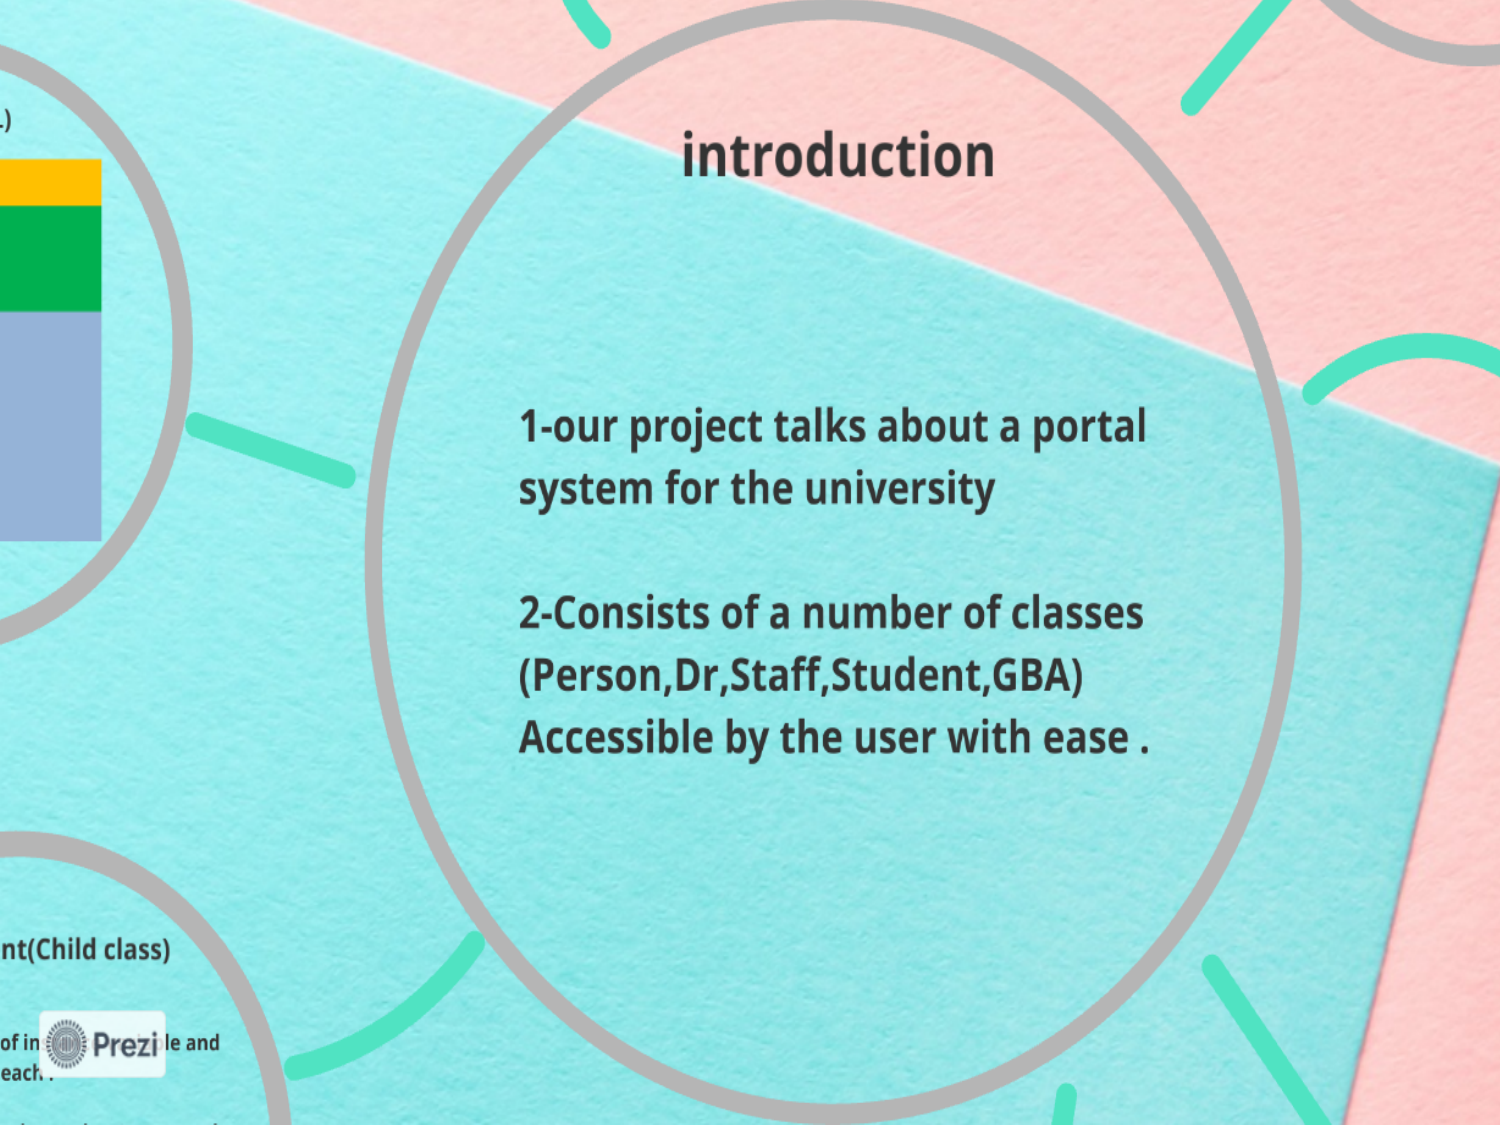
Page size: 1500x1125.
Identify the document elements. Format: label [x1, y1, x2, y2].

list [0, 0, 1500, 1125]
